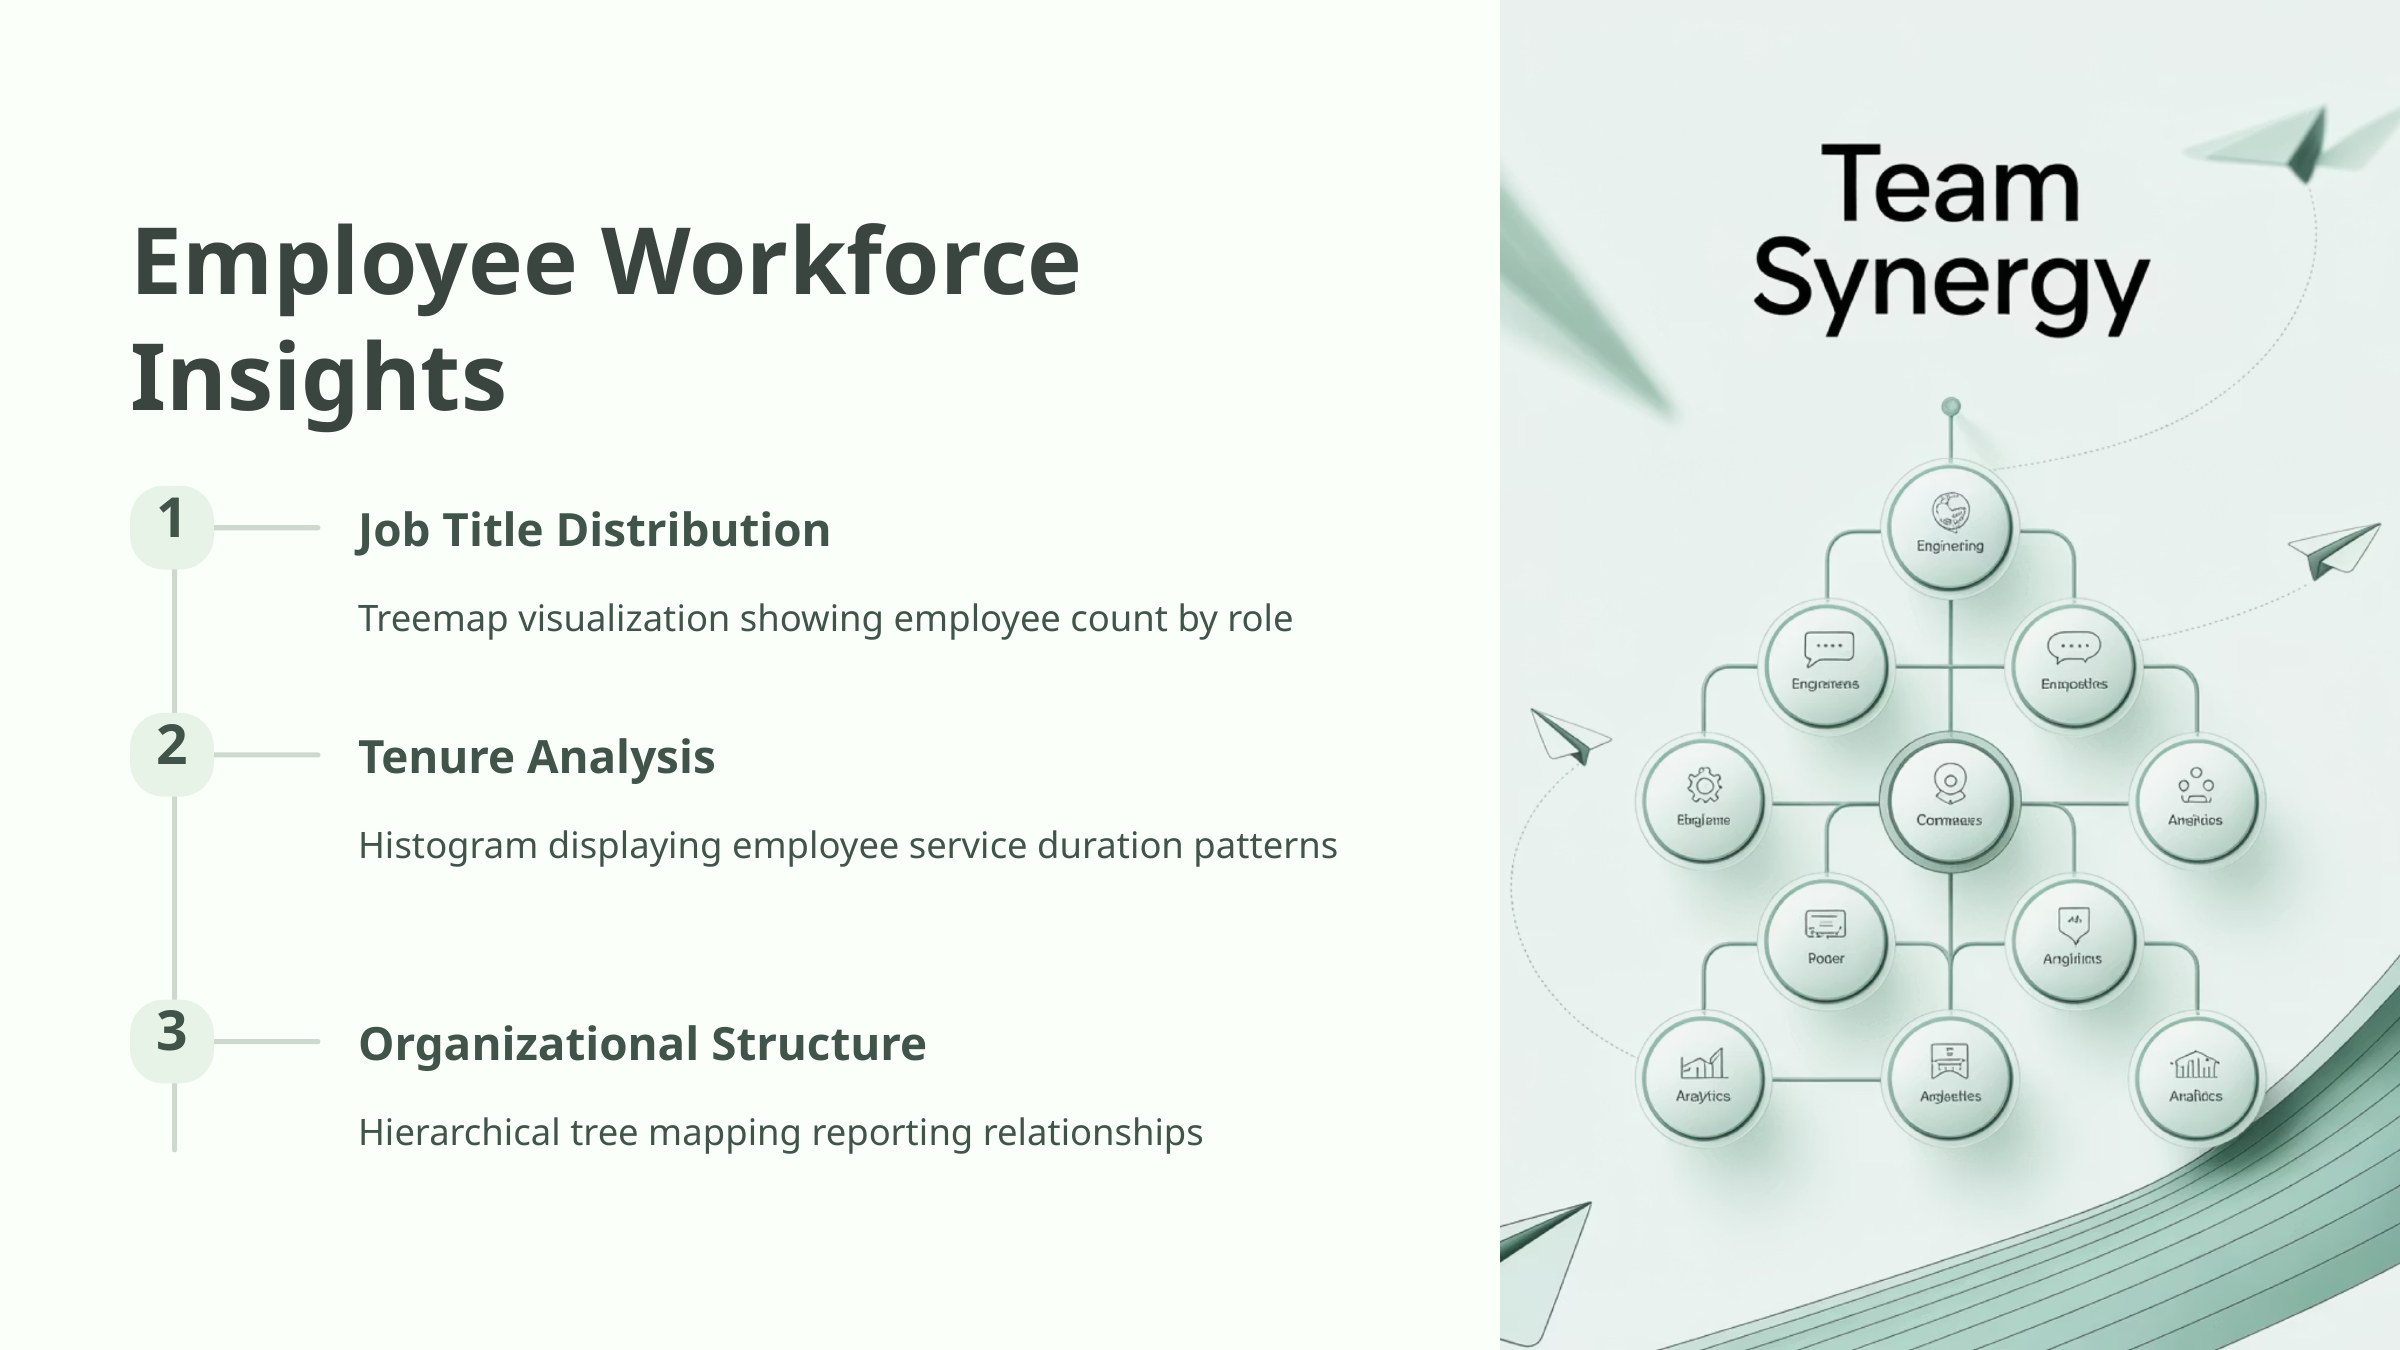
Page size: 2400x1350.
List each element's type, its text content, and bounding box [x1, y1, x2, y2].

text_box Histogram displaying employee service duration patterns [358, 806, 1370, 926]
text_box Treemap visualization showing employee count by role [358, 579, 1370, 639]
text_box Tenure Analysis [358, 725, 824, 784]
text_box [172, 1084, 178, 1153]
text_box Hierarchical tree mapping reporting relationships [358, 1092, 1370, 1153]
text_box [172, 797, 178, 999]
picture [1499, 0, 2400, 1350]
text_box 2 [144, 720, 200, 790]
text_box [130, 485, 214, 570]
text_box [214, 525, 321, 531]
text_box 1 [144, 492, 200, 563]
text_box Organizational Structure [358, 1012, 953, 1071]
text_box [130, 712, 214, 797]
text_box Job Title Distribution [358, 498, 867, 557]
text_box [214, 752, 321, 758]
text_box [172, 570, 178, 712]
text_box Employee Workforce Insights [130, 197, 1370, 430]
text_box 3 [144, 1006, 200, 1077]
text_box [214, 1039, 321, 1045]
text_box [130, 999, 214, 1084]
